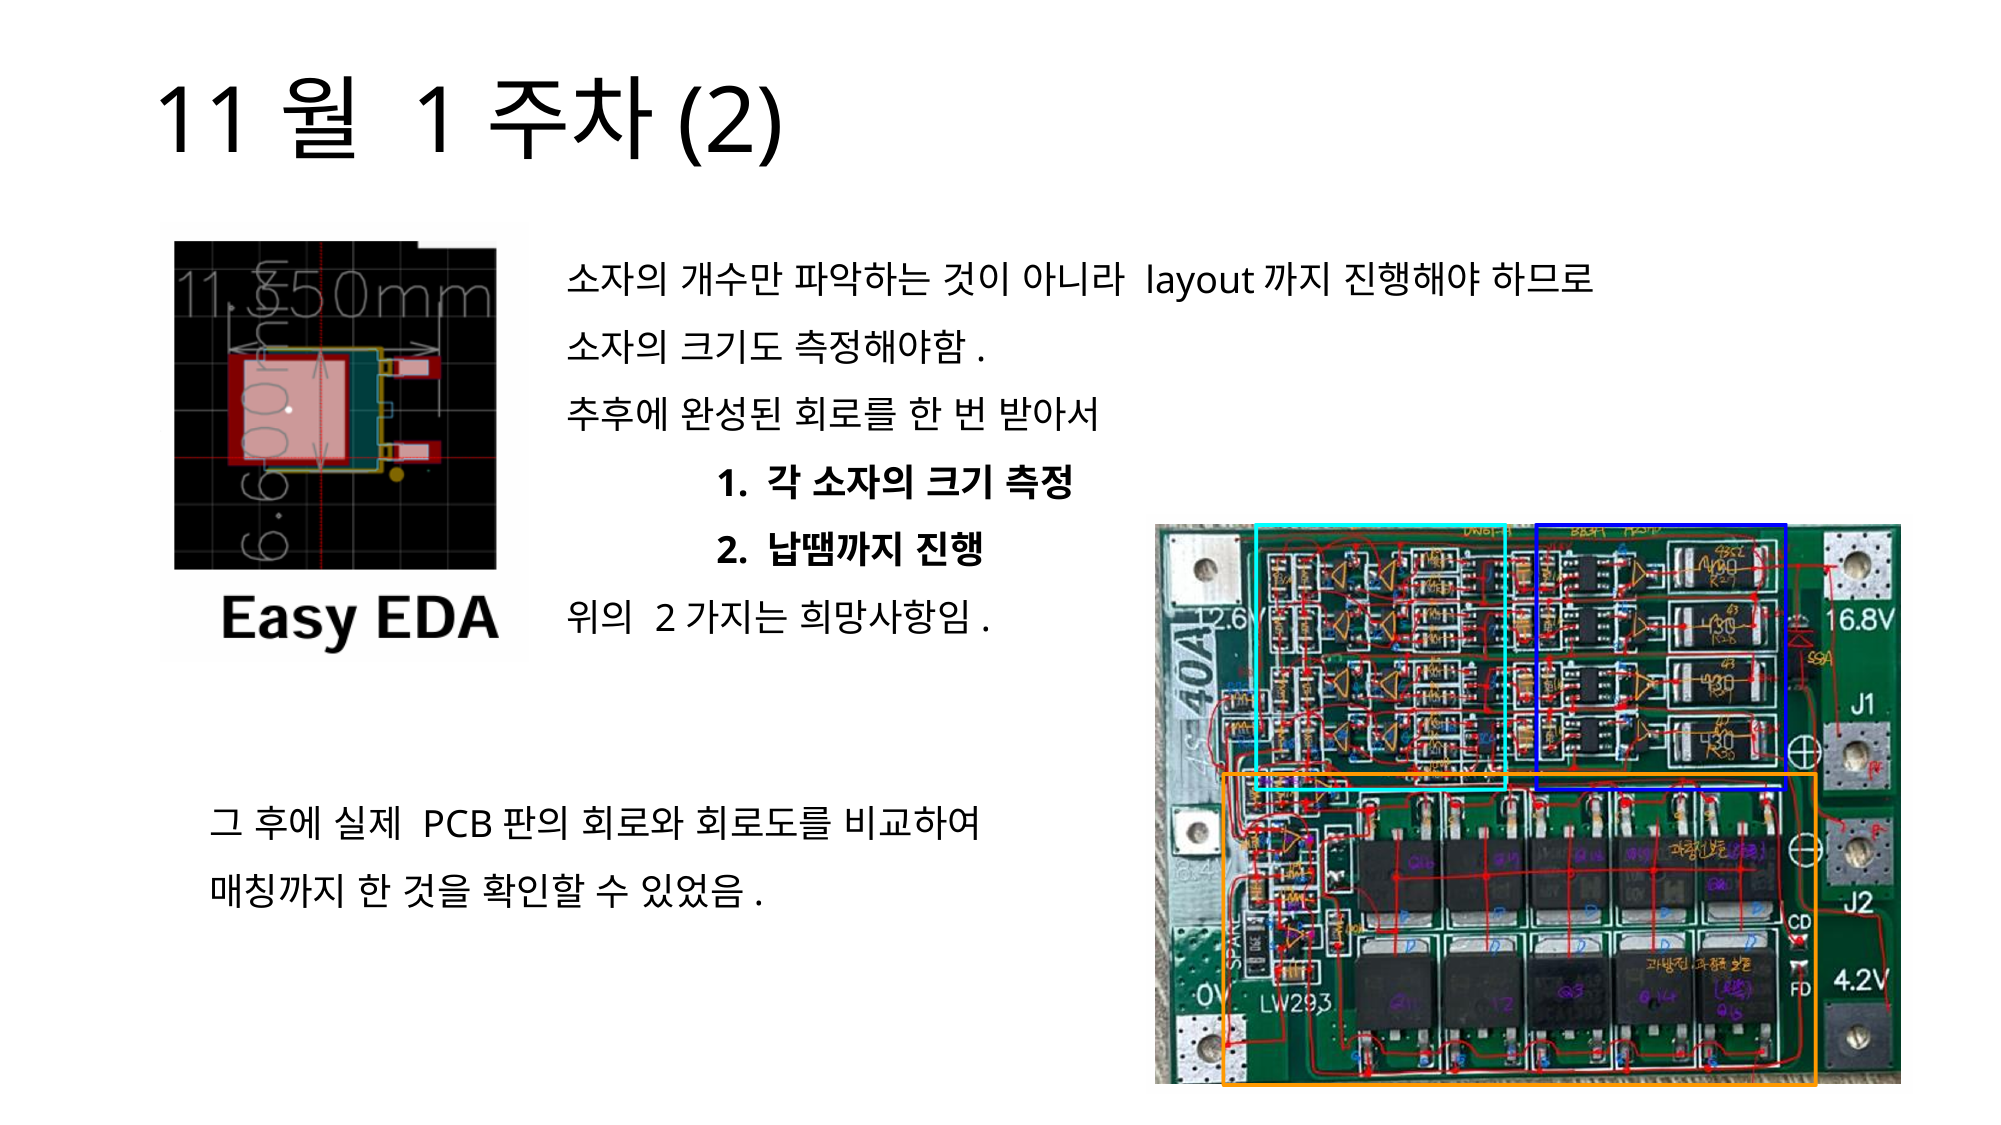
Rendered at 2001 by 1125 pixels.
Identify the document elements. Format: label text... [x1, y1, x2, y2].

title 11월 1주차(2) [137, 59, 1863, 186]
text_box 소자의 개수만 파악하는 것이 아니라 layout까지 진행해야 하므로 소자의 크기도 측정해야함. 추후에 완성된 회로를 한 번 받아서 1. 각 소자의 크기 측정 2. 납땜까지 진행 위의 2가지는 희망사항임. [551, 225, 1889, 646]
text_box 그 후에 실제 PCB판의 회로와 회로도를 비교하여 매칭까지 한 것을 확인할 수 있었음. [194, 770, 1113, 921]
picture [1145, 514, 1913, 1094]
picture [160, 221, 529, 663]
